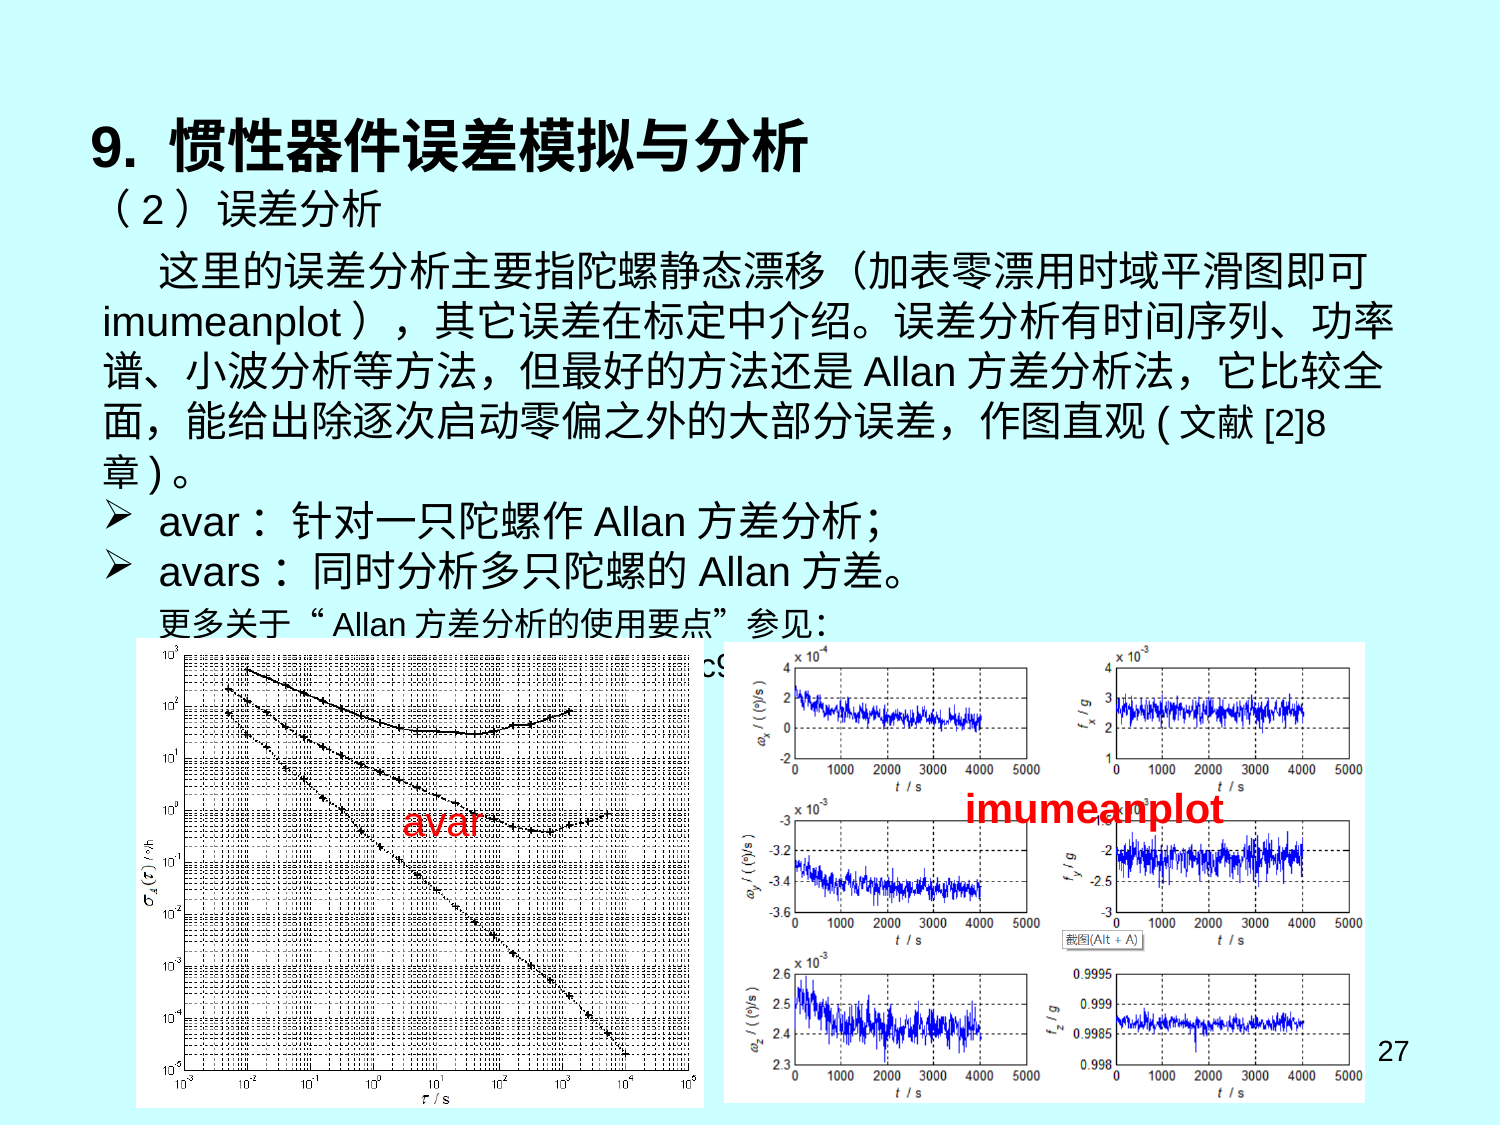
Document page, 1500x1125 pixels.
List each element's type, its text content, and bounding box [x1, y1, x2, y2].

slide_number 27 [1365, 1024, 1425, 1103]
title 9. 惯性器件误差模拟与分析 [74, 49, 1487, 238]
text_box （2）误差分析 [74, 175, 1412, 240]
picture [724, 642, 1365, 1103]
text_box 这里的误差分析主要指陀螺静态漂移（加表零漂用时域平滑图即可imumeanplot），其它误差在标定中介绍。误差分析有时间序列、功率谱、小波分析等方法，但最好的方法还是Allan方差分析法，它比较全面，能给出除逐次启动零偏之外的大部分误差，作图直观(文献[2]8章)。 avar：针对一只陀螺作Allan方差分析； avars：同时分析多只陀螺的Allan方差。 更多关于“Allan方差分析的使用要点”参见： http://blog.sina.com.cn/s/blog_40edfdc90102y1ar.html [87, 237, 1439, 692]
picture [136, 638, 704, 1108]
